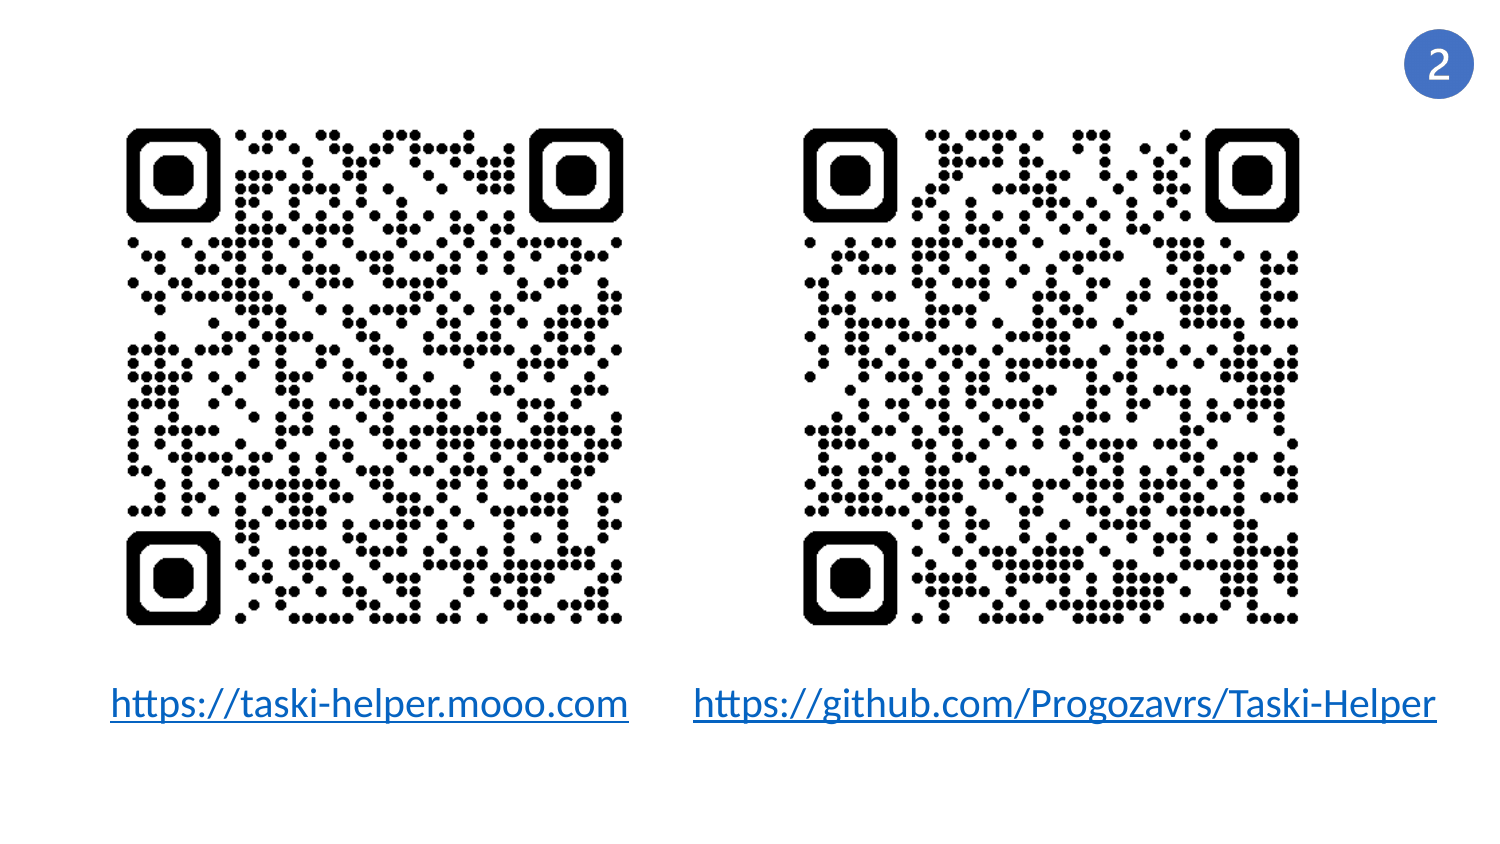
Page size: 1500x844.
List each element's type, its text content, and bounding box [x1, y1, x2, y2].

picture [1395, 20, 1484, 108]
picture [749, 75, 1353, 679]
picture [73, 75, 677, 679]
text_box https://github.com/Progozavrs/Taski-Helper [676, 666, 1454, 755]
text_box https://taski-helper.mooo.com [83, 679, 656, 755]
